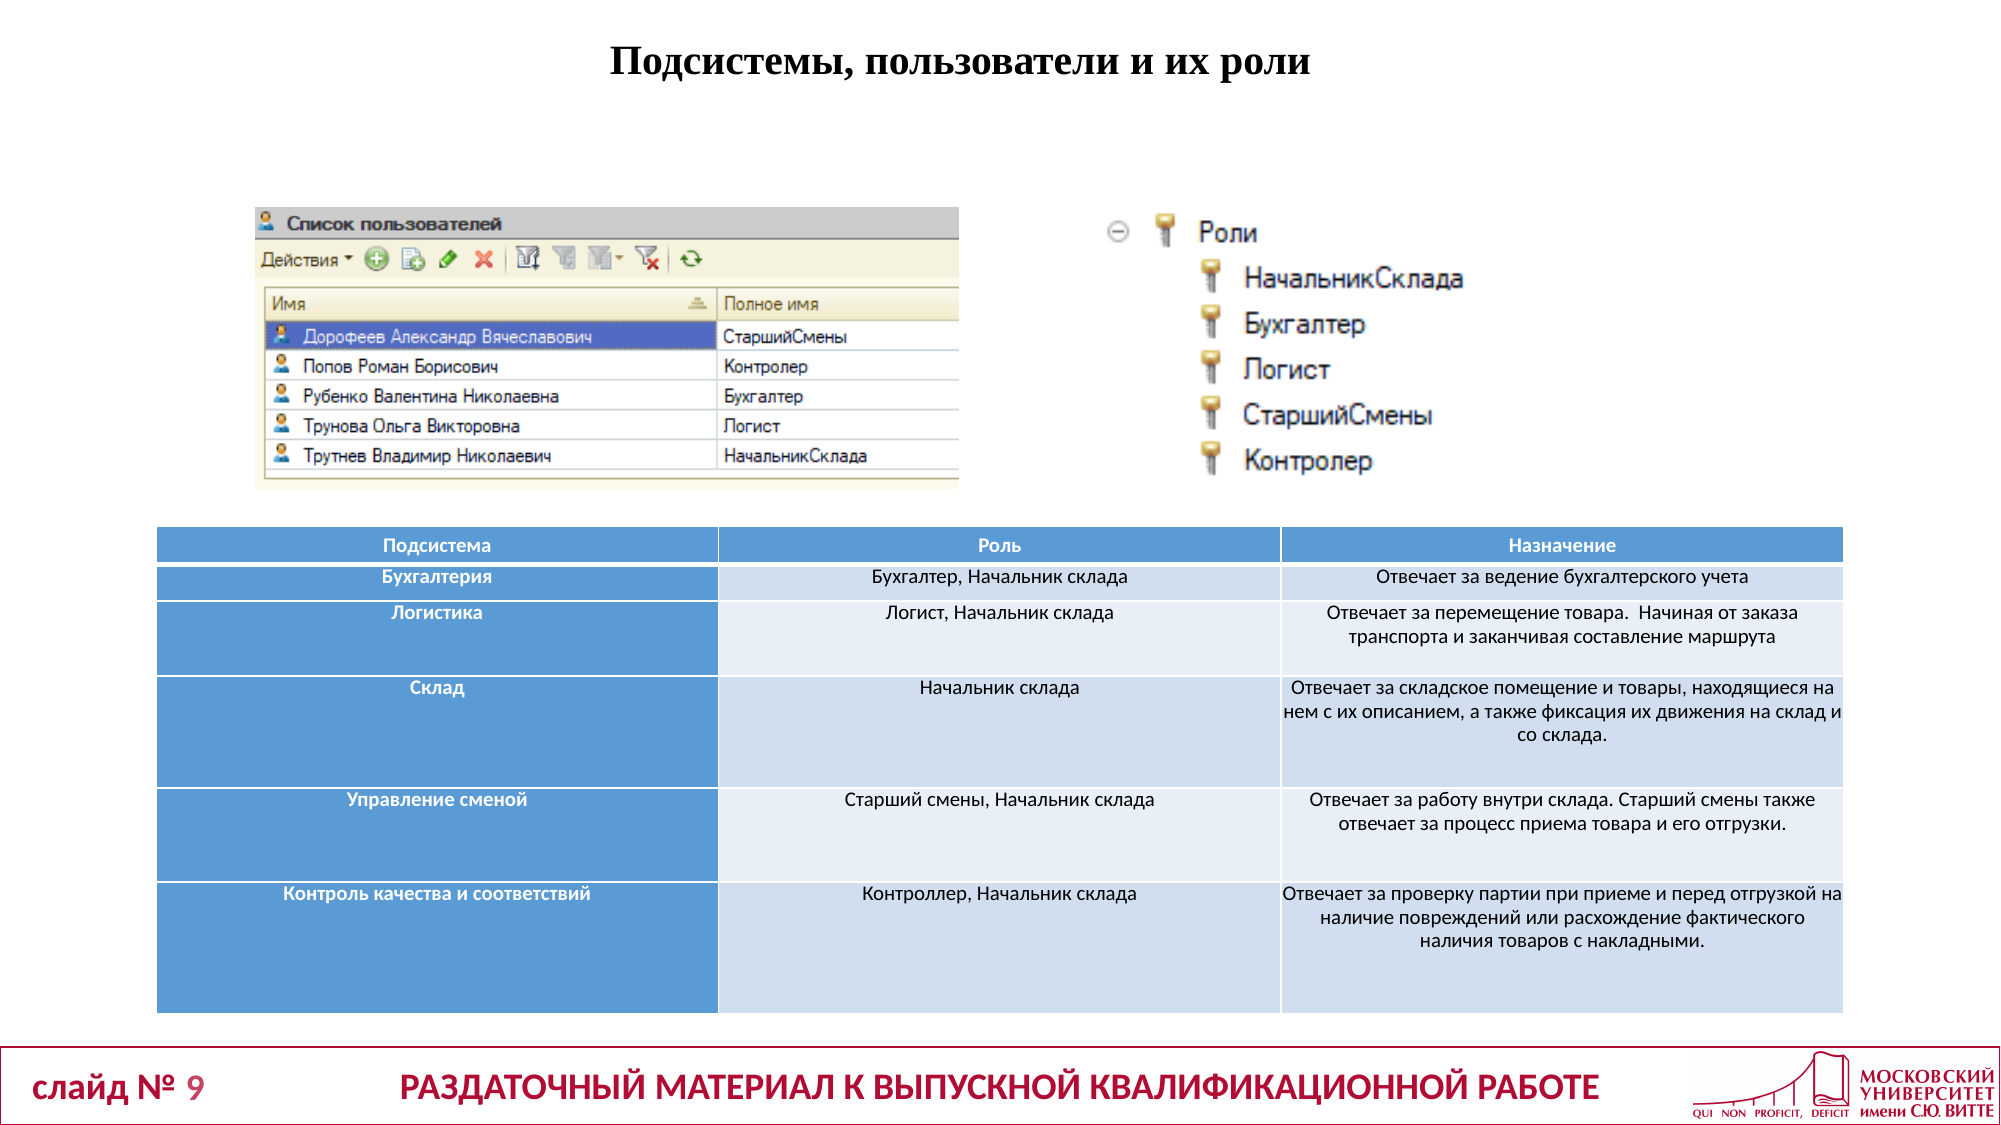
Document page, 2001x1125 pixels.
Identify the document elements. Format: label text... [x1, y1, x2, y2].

text_box Подсистемы, пользователи и их роли [594, 25, 1353, 91]
table_header Роль [719, 527, 1280, 562]
table_cell Отвечает за перемещение товара. Начиная от заказа транспорта и заканчивая составление маршрута [1282, 602, 1843, 675]
picture [255, 207, 959, 490]
table_header Назначение [1282, 527, 1843, 562]
table_cell Начальник склада [719, 677, 1280, 787]
table_cell Старший смены, Начальник склада [719, 789, 1280, 881]
table_cell Бухгалтер, Начальник склада [719, 567, 1280, 600]
table_cell Склад [157, 677, 718, 787]
table_cell Контроль качества и соответствий [157, 883, 718, 1013]
picture [1101, 207, 1528, 491]
table_cell Логист, Начальник склада [719, 602, 1280, 675]
table_cell Управление сменой [157, 789, 718, 881]
table_cell Бухгалтерия [157, 567, 718, 600]
picture [1691, 1049, 1996, 1121]
table_cell Отвечает за работу внутри склада. Старший смены также отвечает за процесс приема товара и его отгрузки. [1282, 789, 1843, 881]
table_cell Отвечает за проверку партии при приеме и перед отгрузкой на наличие повреждений или расхождение фактического наличия товаров с накладными. [1282, 883, 1843, 1013]
table_cell Отвечает за ведение бухгалтерского учета [1282, 567, 1843, 600]
text_box 9 [170, 1055, 256, 1115]
table_header Подсистема [157, 527, 718, 562]
table_cell Отвечает за складское помещение и товары, находящиеся на нем с их описанием, а также фиксация их движения на склад и со склада. [1282, 677, 1843, 787]
table_cell Контроллер, Начальник склада [719, 883, 1280, 1013]
table_cell Логистика [157, 602, 718, 675]
